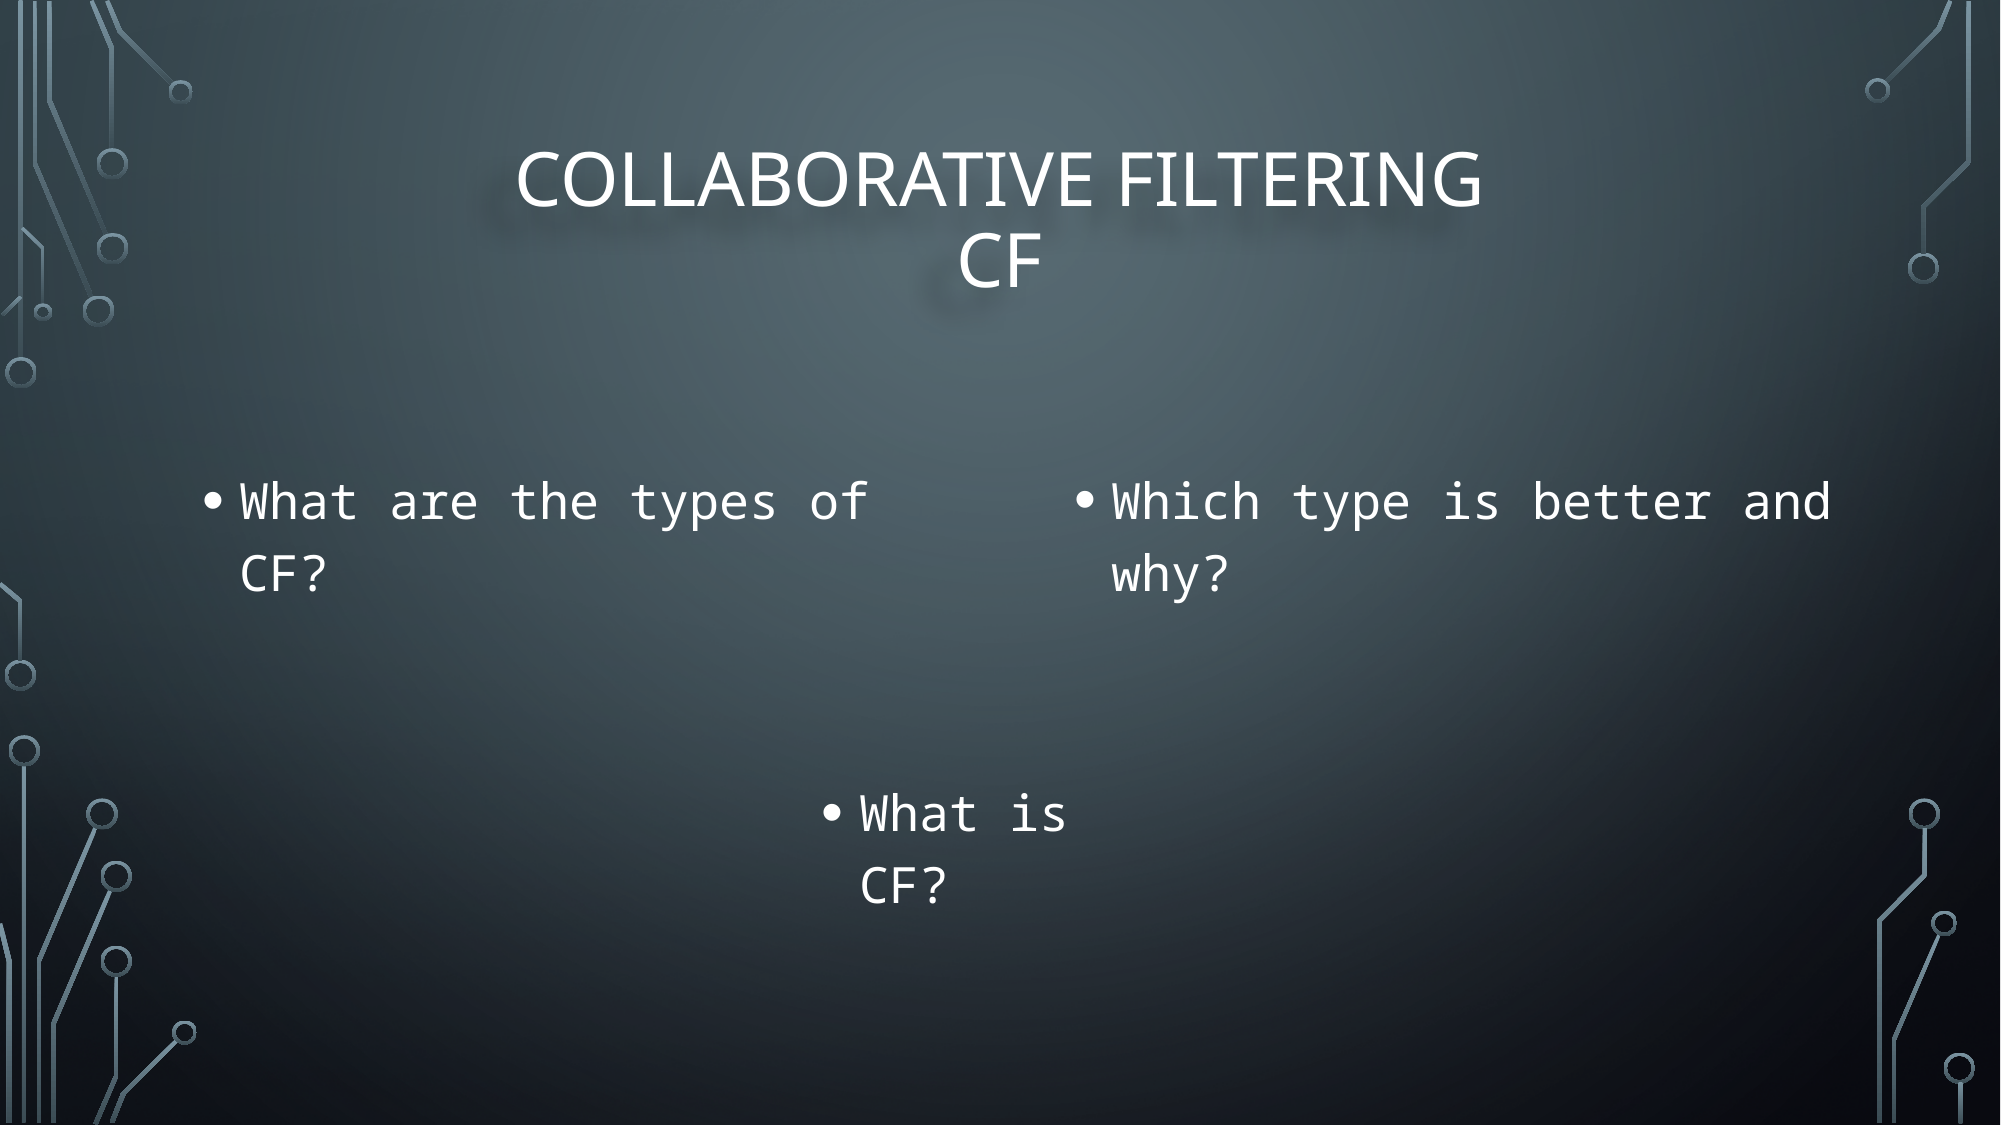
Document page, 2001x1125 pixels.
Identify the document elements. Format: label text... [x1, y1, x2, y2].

text_box Collaborative filtering CF [187, 101, 1813, 345]
text_box Which type is better and why? [1059, 368, 1892, 637]
list What are the types of CF? [187, 386, 941, 637]
text_box What is CF? [806, 681, 1193, 949]
